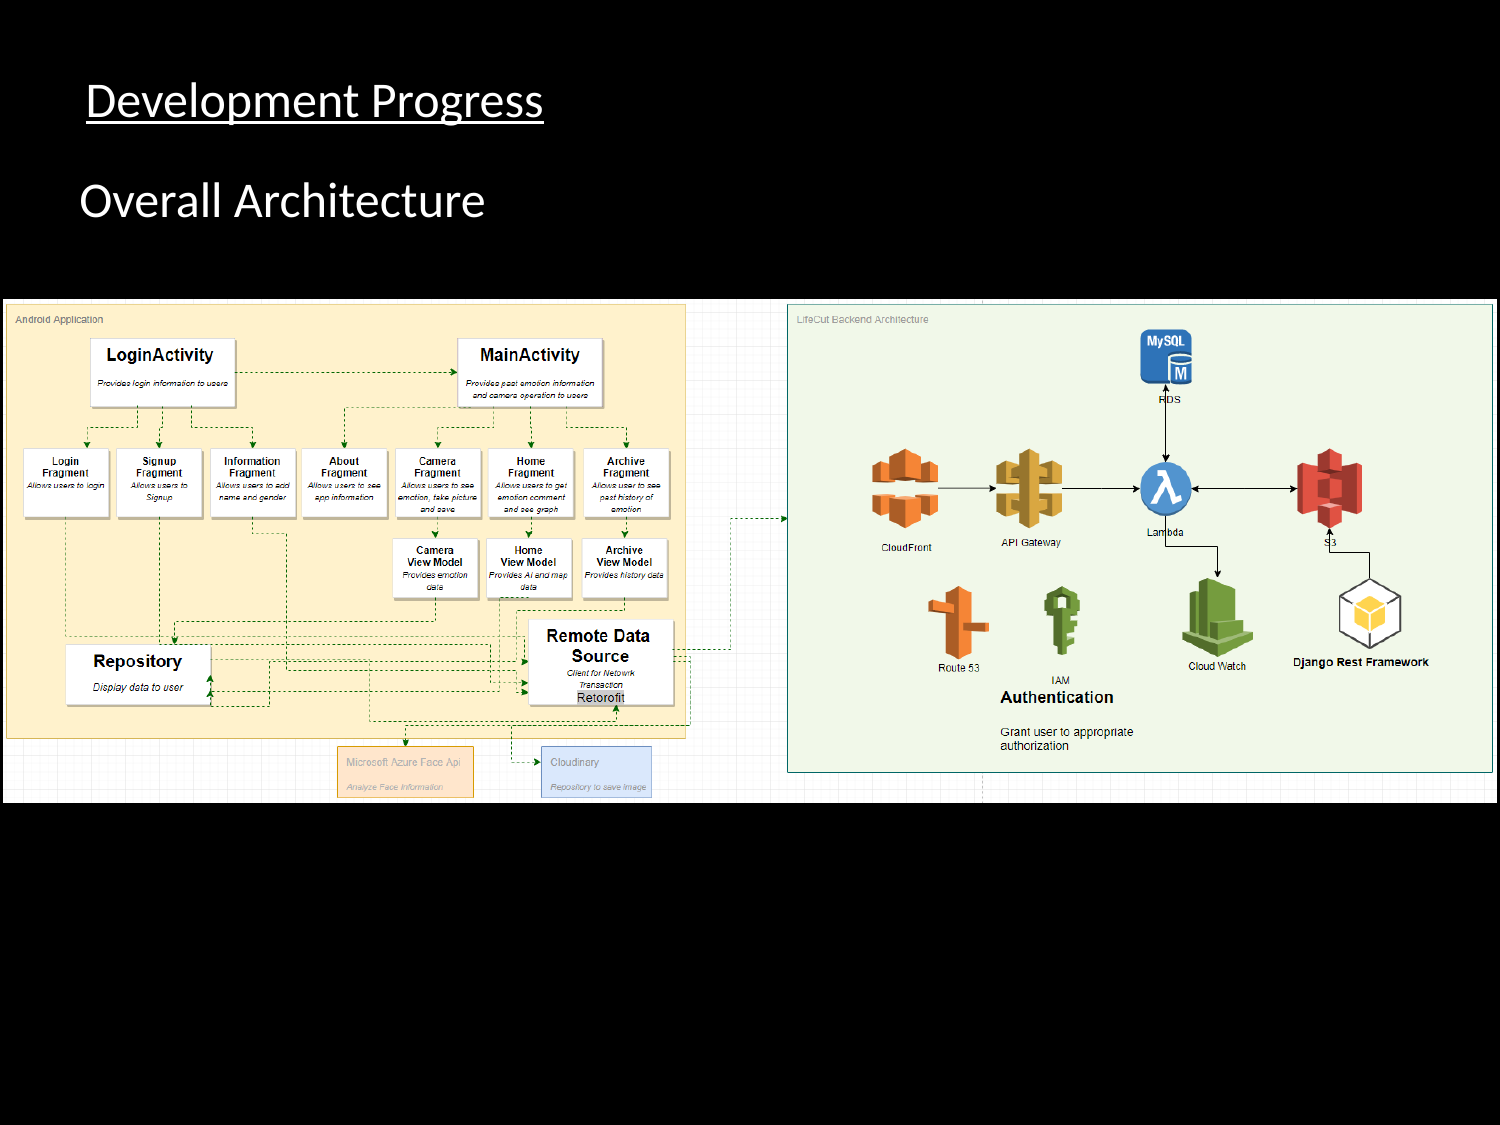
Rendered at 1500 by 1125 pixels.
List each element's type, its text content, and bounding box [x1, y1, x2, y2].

picture [3, 299, 1497, 803]
text_box Development Progress [70, 59, 559, 135]
text_box Overall Architecture [64, 159, 502, 235]
